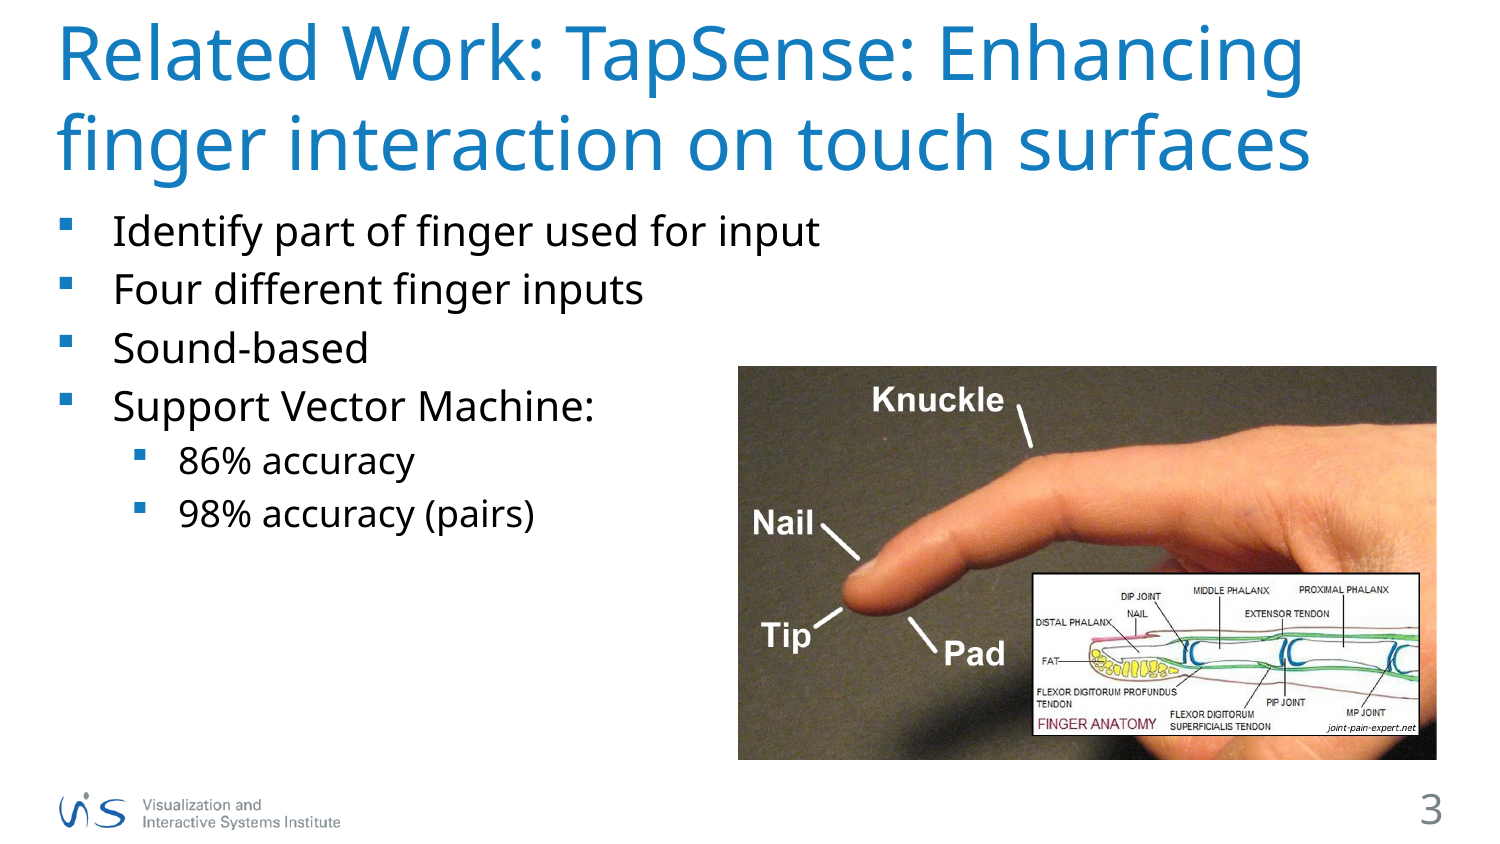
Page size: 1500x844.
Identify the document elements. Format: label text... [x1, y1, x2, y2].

title Related Work: TapSense: Enhancing finger interaction on touch surfaces [41, 28, 1459, 163]
slide_number 3 [1014, 785, 1459, 838]
picture [737, 366, 1437, 760]
picture [59, 792, 340, 830]
list Identify part of finger used for input Four different finger inputs Sound-based Support Vector Machine: 86% accuracy 98% accuracy (pairs) [41, 197, 1459, 755]
